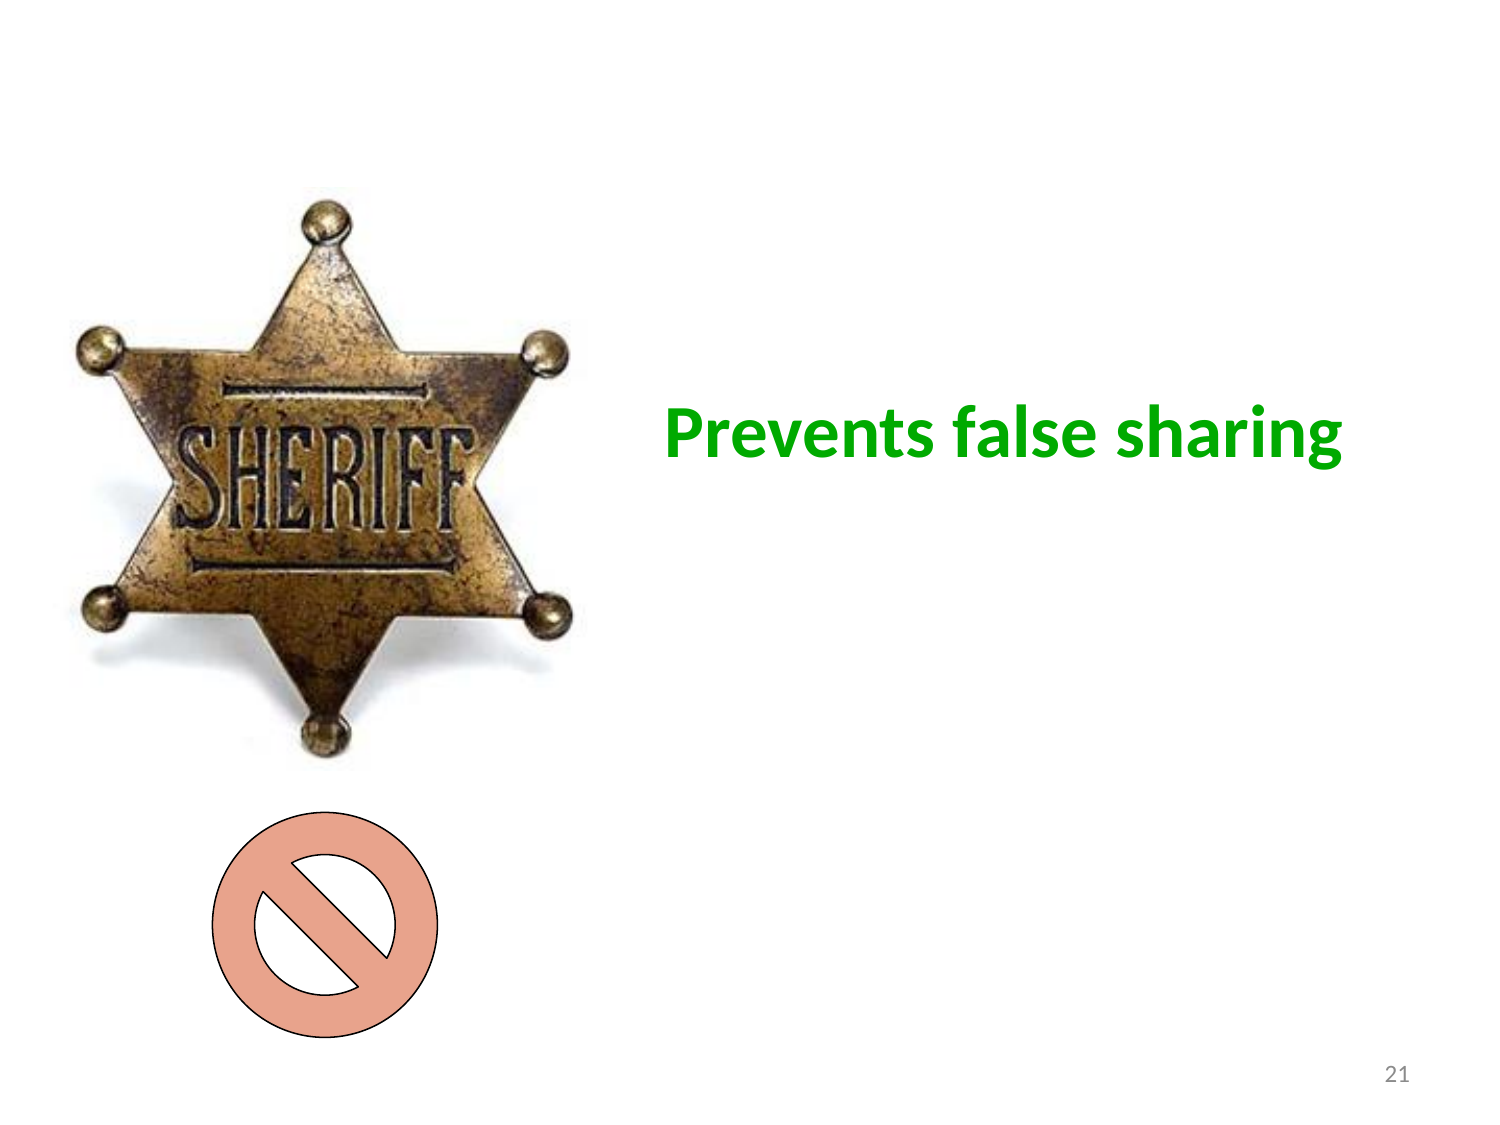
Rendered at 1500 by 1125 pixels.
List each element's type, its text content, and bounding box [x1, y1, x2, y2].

text_box [212, 812, 438, 1038]
slide_number 21 [1074, 1042, 1425, 1103]
text_box Prevents false sharing [650, 374, 1375, 480]
picture [37, 187, 621, 771]
